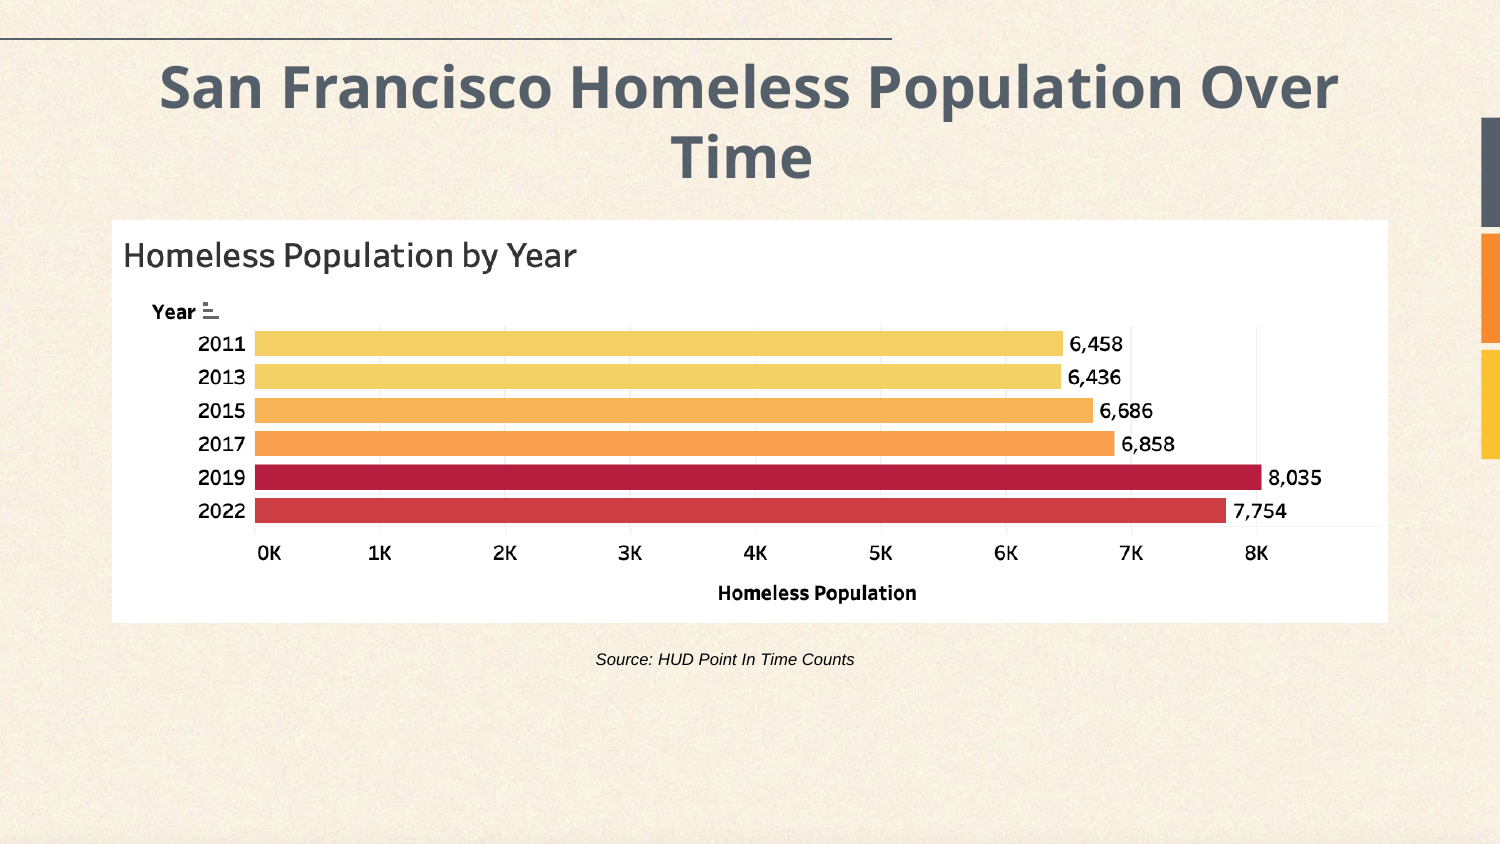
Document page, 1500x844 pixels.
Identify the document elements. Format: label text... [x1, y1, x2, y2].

text_box Source: HUD Point In Time Counts [580, 641, 1153, 712]
picture [0, 0, 1500, 844]
title San Francisco Homeless Population Over Time [88, 72, 1412, 167]
